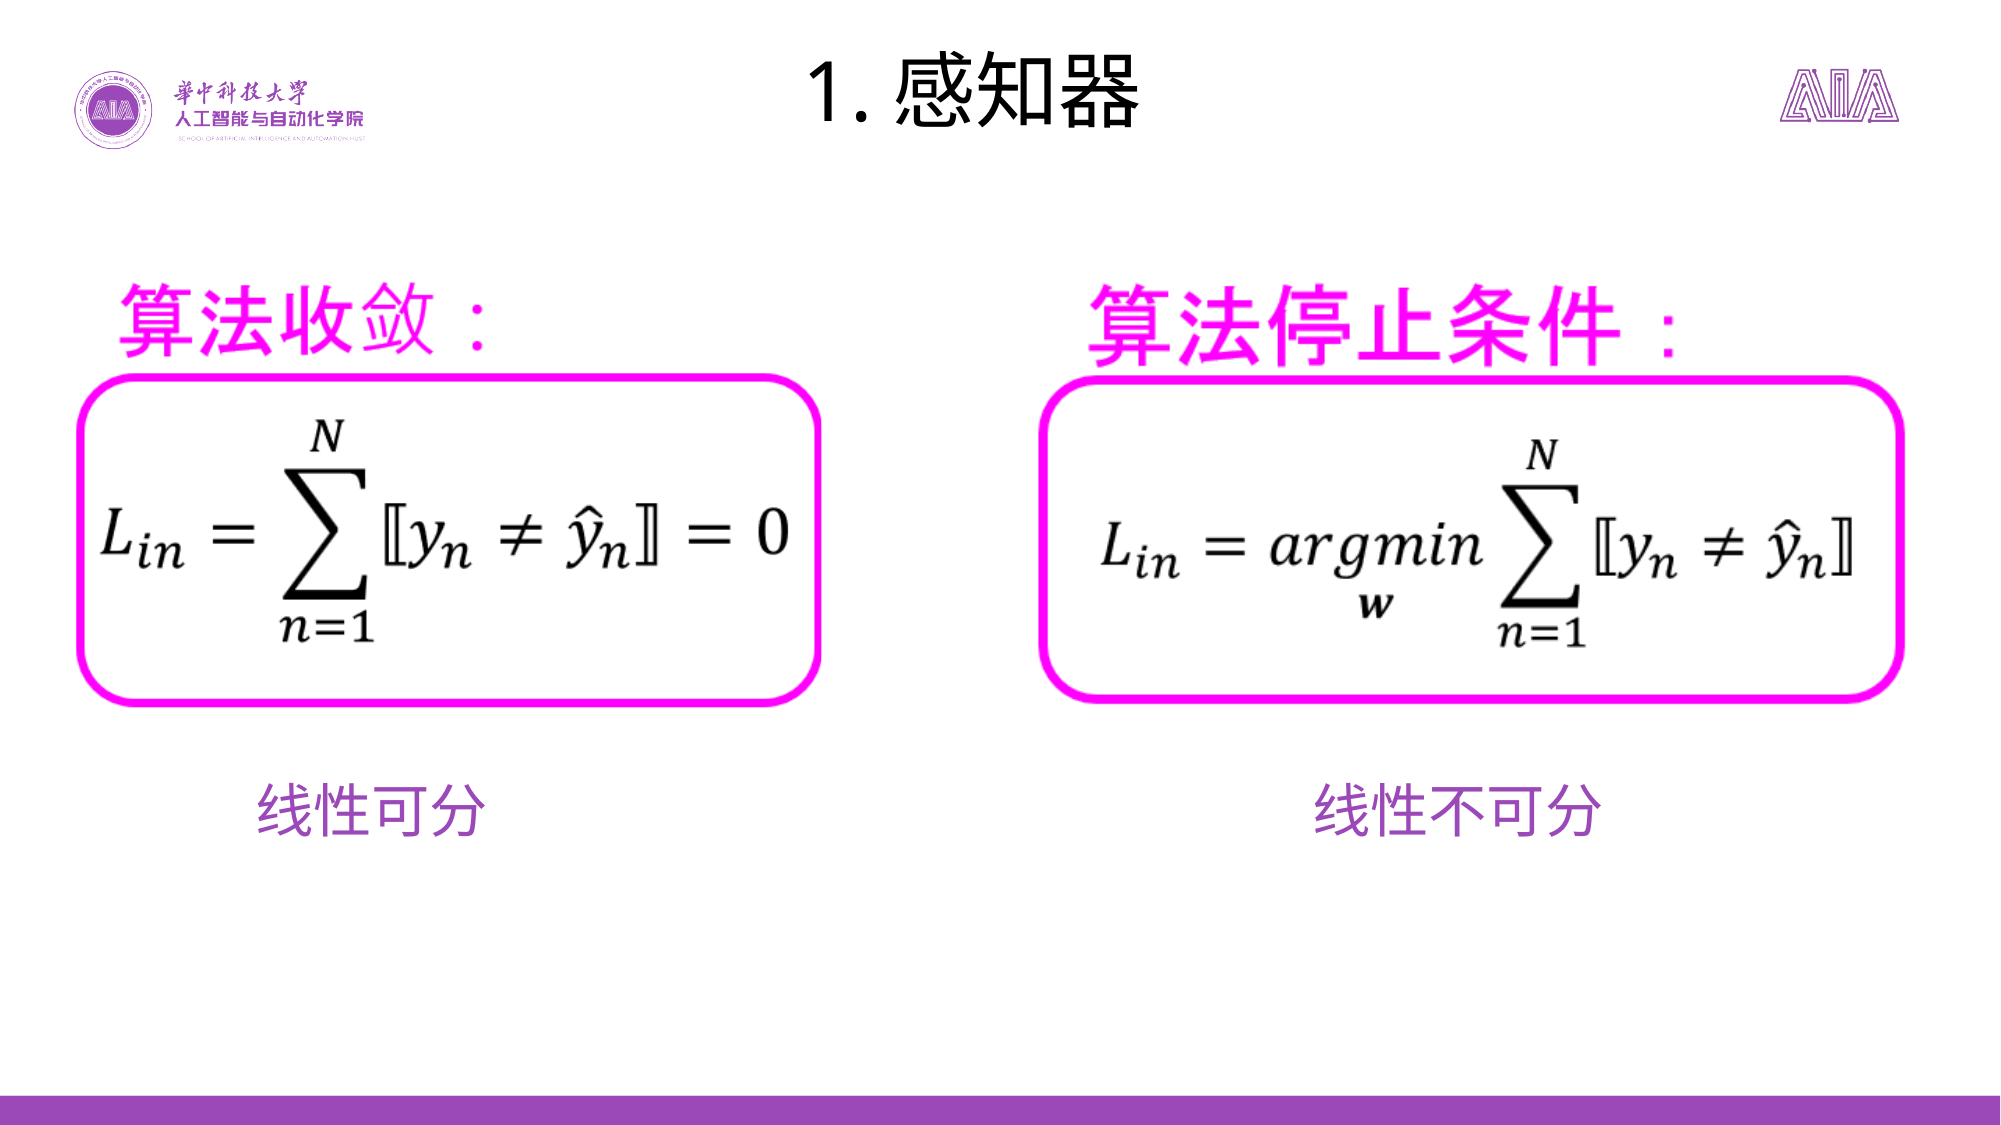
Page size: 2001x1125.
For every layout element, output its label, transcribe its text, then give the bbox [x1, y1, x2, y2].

picture [0, 0, 2001, 1125]
text_box 1.感知器 [547, 31, 1398, 146]
text_box 线性可分 [240, 767, 592, 852]
text_box 线性不可分 [1297, 767, 1649, 852]
